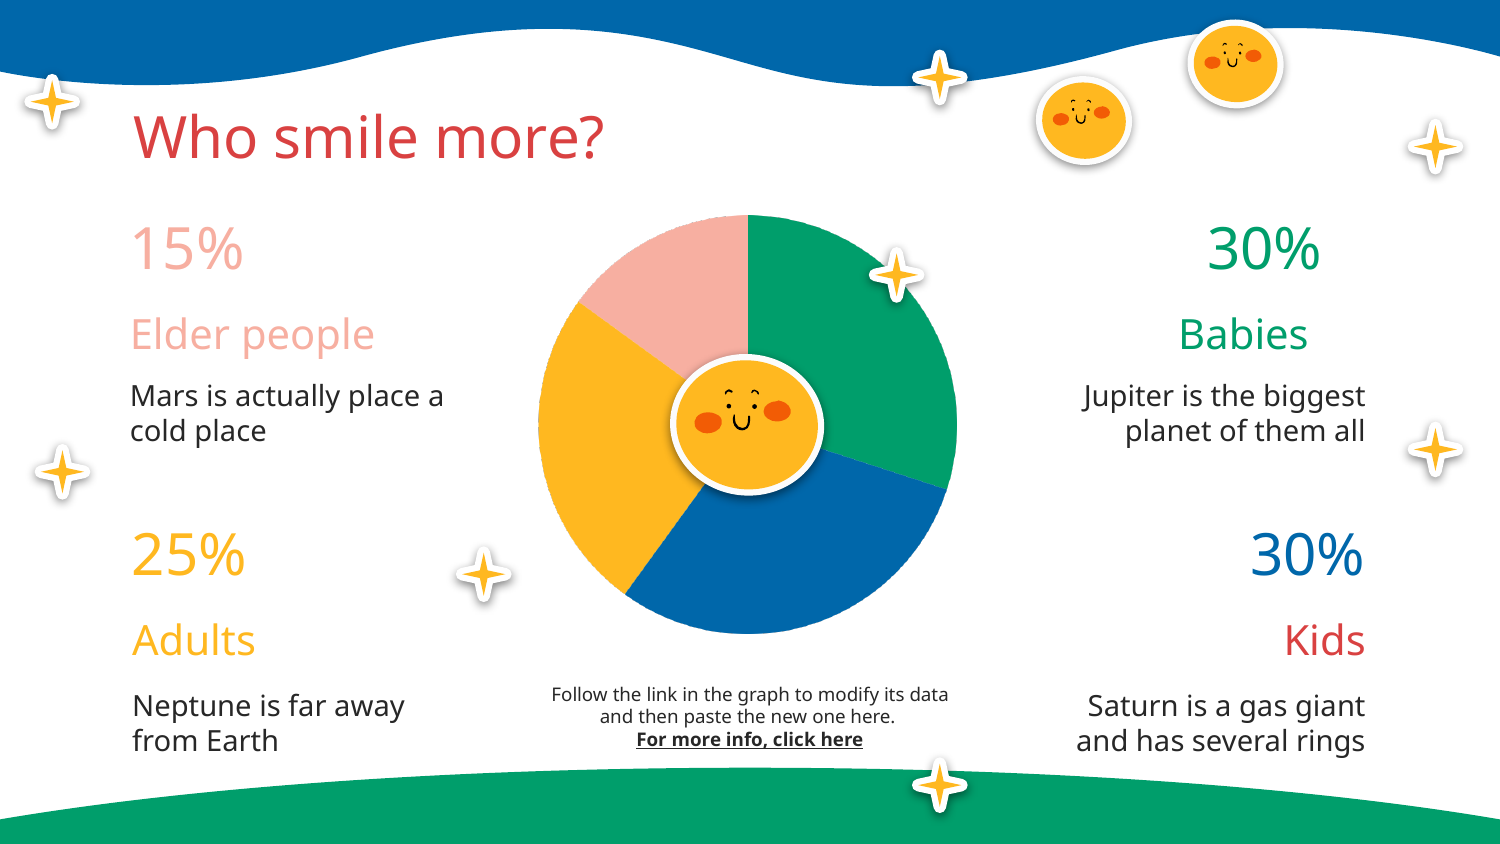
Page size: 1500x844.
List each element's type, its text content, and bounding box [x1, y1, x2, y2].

title Kids [1163, 595, 1381, 671]
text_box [1040, 79, 1129, 162]
title Adults [116, 595, 367, 683]
text_box Follow the link in the graph to modify its data and then paste the new one here. For more info, click here [529, 667, 971, 747]
text_box 15% [114, 203, 304, 290]
subtitle Jupiter is the biggest planet of them all [1035, 361, 1381, 471]
subtitle Neptune is far away from Earth [116, 671, 463, 781]
title Who smile more? [118, 88, 1382, 183]
title Babies [1163, 289, 1381, 361]
text_box 30% [1192, 509, 1381, 596]
text_box 25% [116, 509, 306, 595]
subtitle Mars is actually place a cold place [114, 361, 460, 471]
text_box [874, 253, 919, 297]
subtitle Saturn is a gas giant and has several rings [1035, 671, 1381, 781]
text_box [673, 356, 822, 494]
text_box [461, 552, 506, 597]
title Elder people [114, 289, 496, 377]
picture [504, 215, 994, 635]
text_box 30% [1192, 203, 1381, 290]
